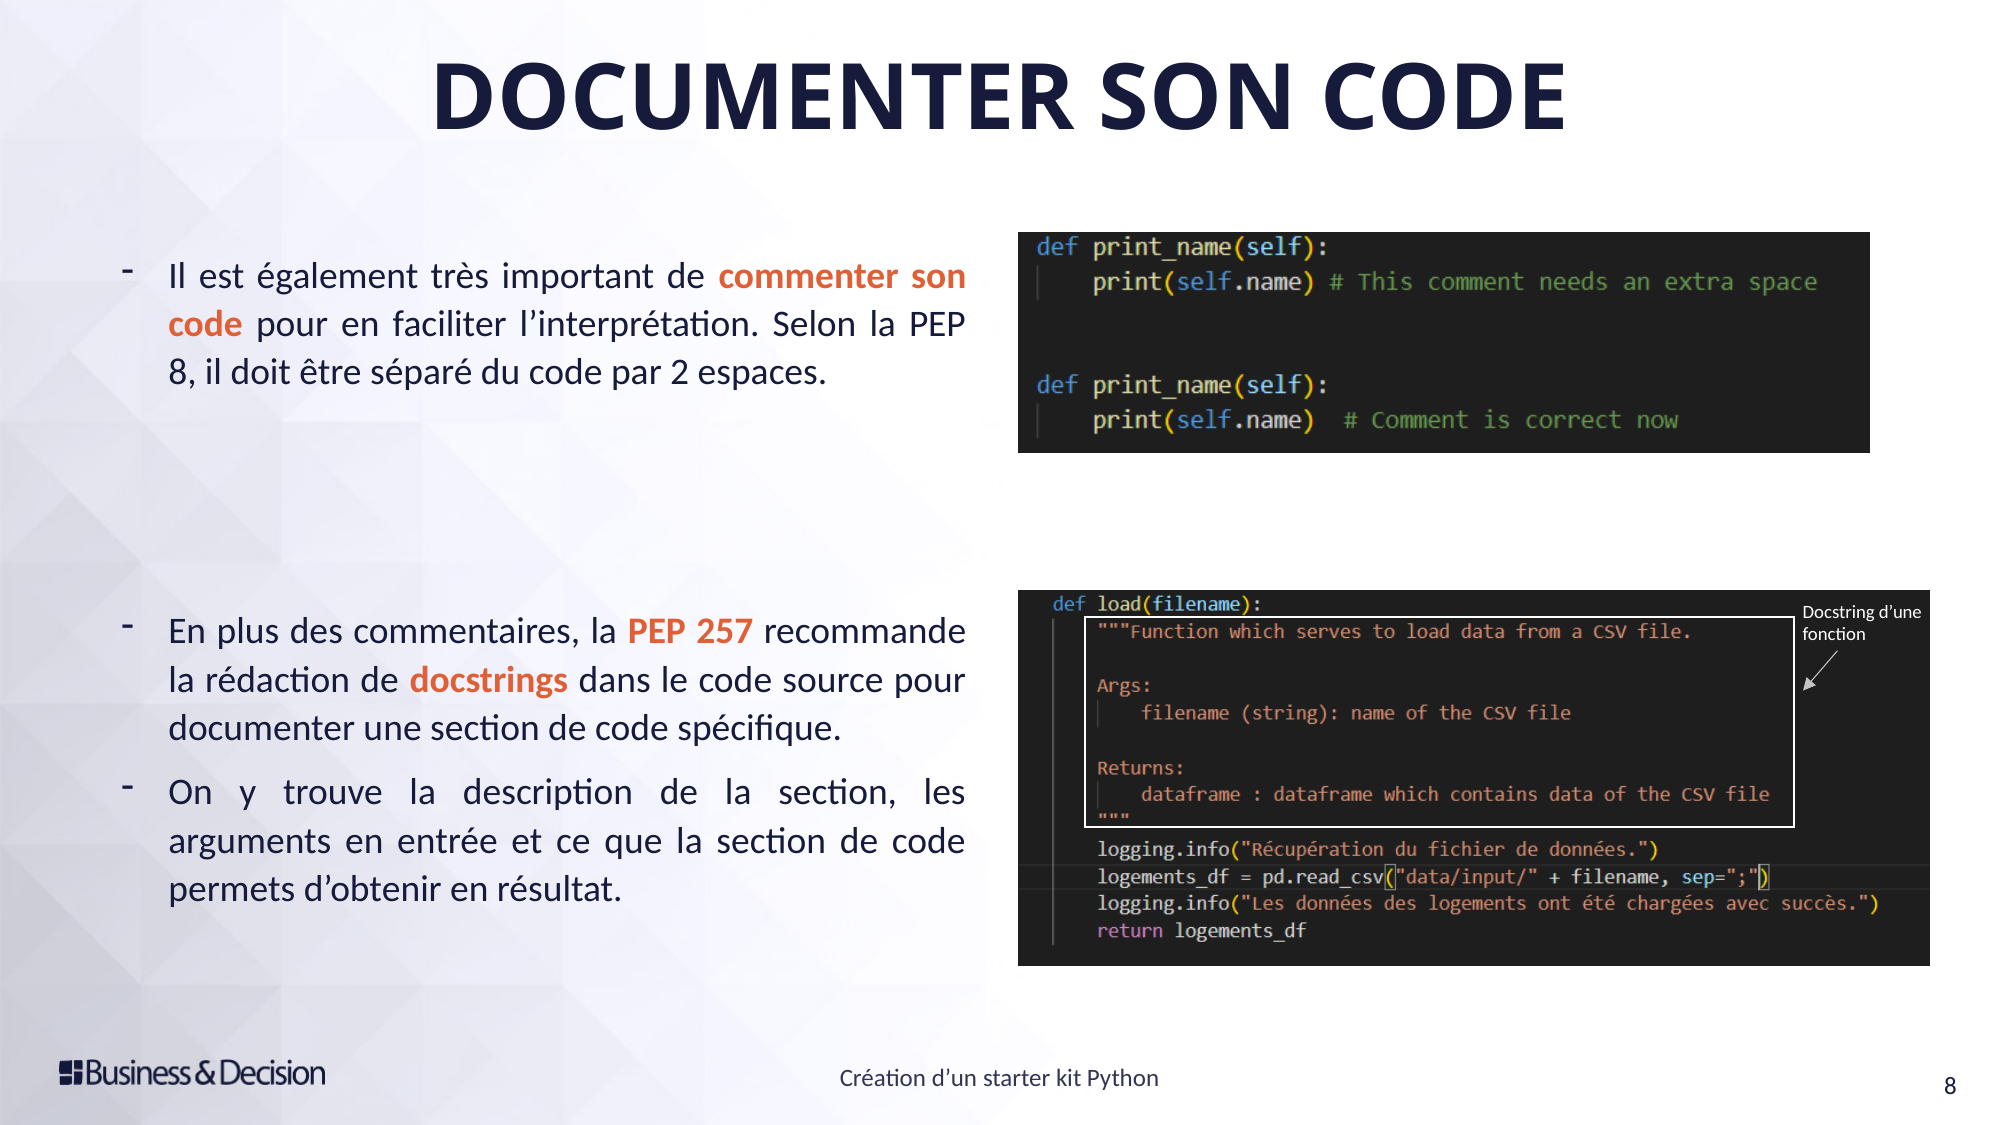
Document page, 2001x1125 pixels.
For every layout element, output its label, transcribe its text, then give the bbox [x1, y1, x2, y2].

text_box Documenter son code [0, 6, 2000, 193]
footer Création d’un starter kit Python [662, 1046, 1338, 1107]
text_box Docstring d’une fonction [1931, 592, 1941, 652]
slide_number 8 [1521, 1054, 1972, 1115]
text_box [1803, 650, 1838, 691]
text_box Il est également très important de commenter son code pour en faciliter l’interprétation. Selon la PEP 8, il doit être séparé du code par 2 espaces. En plus des commentaires, la PEP 257 recommande la rédaction de docstrings dans le code source pour documenter une section de code spécifique. On y trouve la description de la section, les arguments en entrée et ce que la section de code permets d’obtenir en résultat. [106, 240, 982, 973]
picture [0, 0, 2001, 1125]
